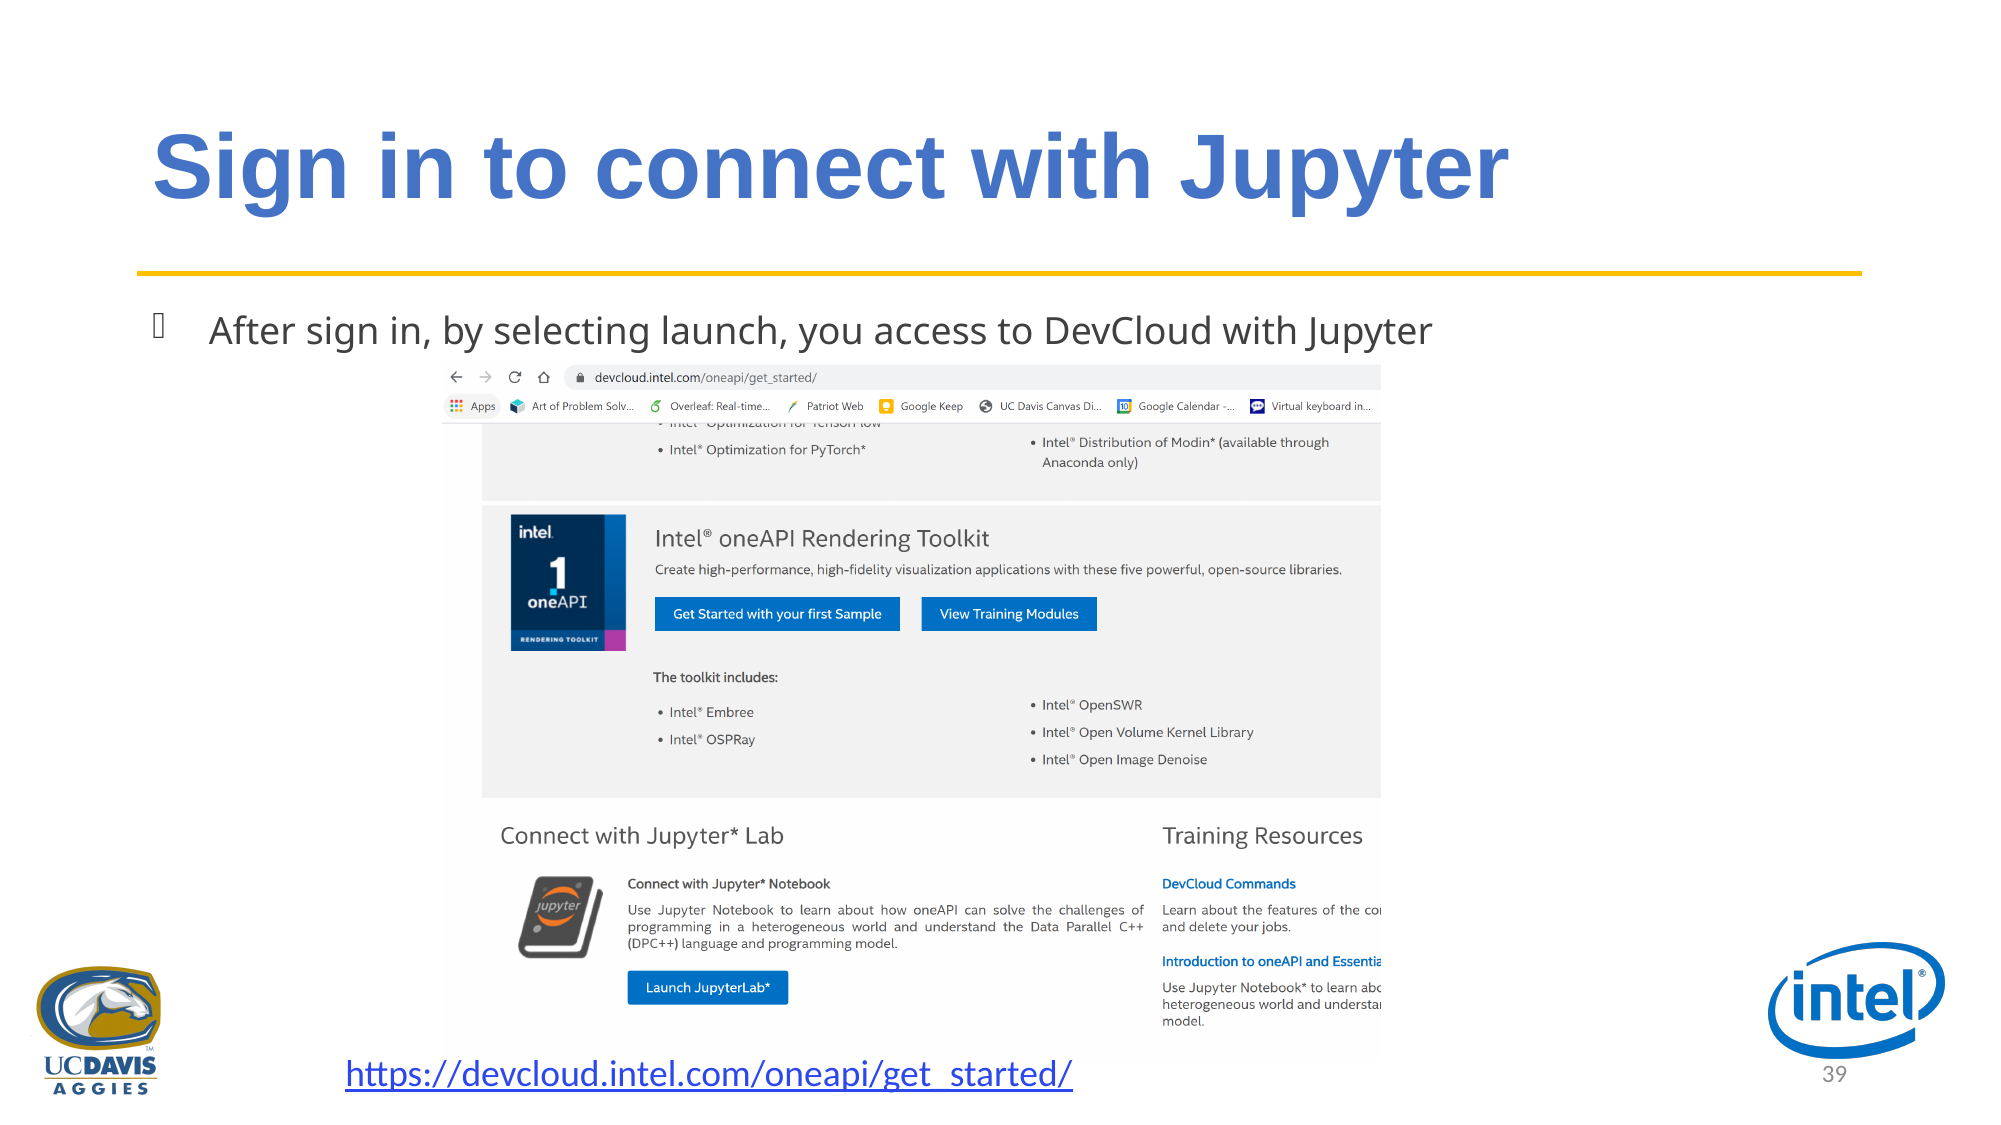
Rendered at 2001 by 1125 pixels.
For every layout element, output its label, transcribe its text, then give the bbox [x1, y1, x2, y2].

picture [24, 957, 175, 1103]
list After sign in, by selecting launch, you access to DevCloud with Jupyter [137, 299, 1863, 1014]
title Sign in to connect with Jupyter [137, 59, 1863, 273]
picture [1768, 942, 1945, 1059]
picture [442, 361, 1381, 1059]
slide_number 39 [1412, 1042, 1863, 1103]
text_box https://devcloud.intel.com/oneapi/get_started/ [330, 1041, 1331, 1102]
